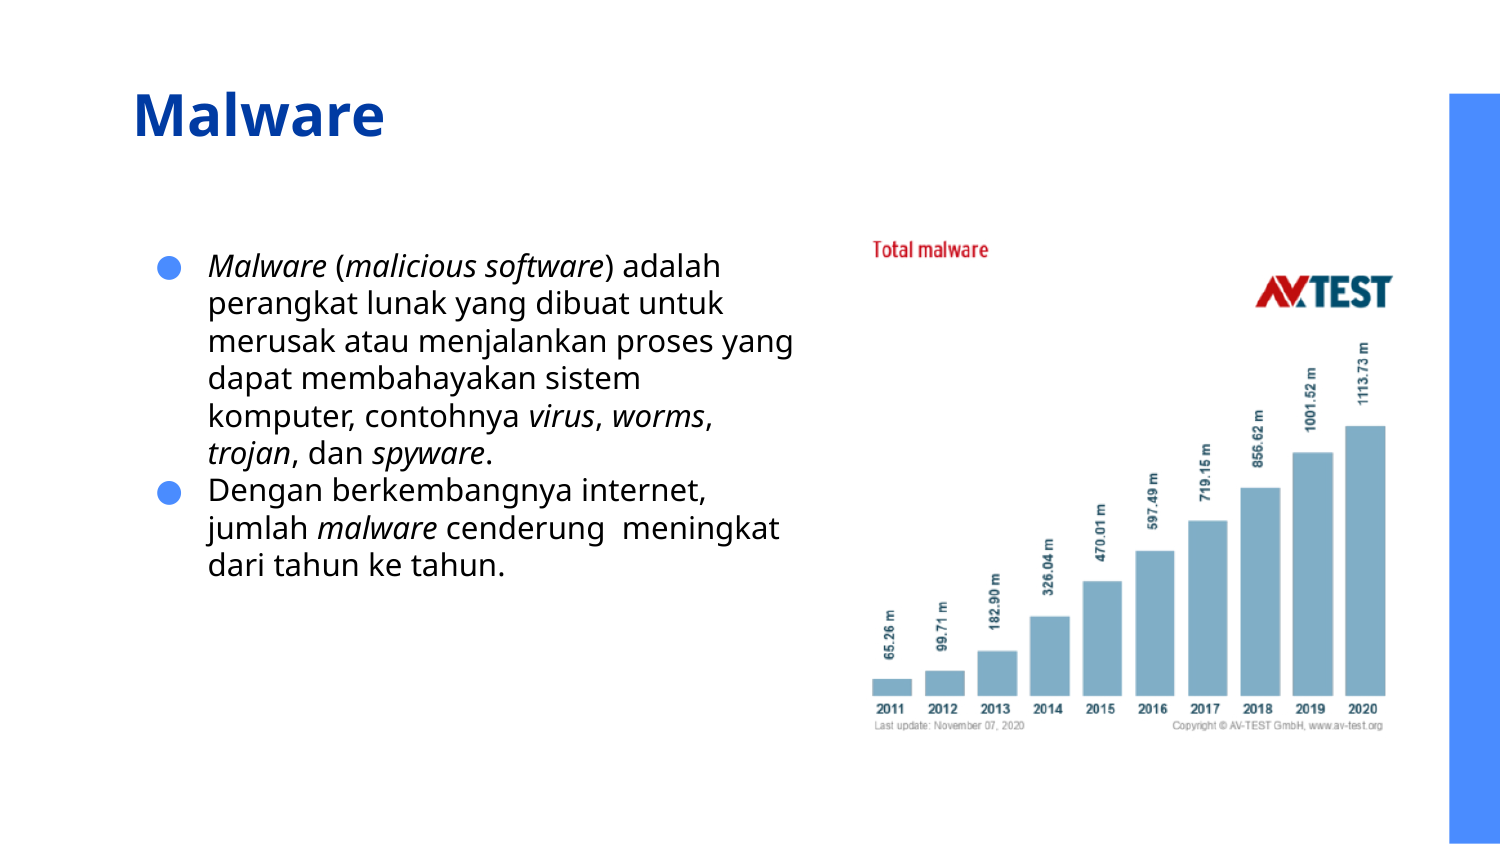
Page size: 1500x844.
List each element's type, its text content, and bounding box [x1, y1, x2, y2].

text_box Malware (malicious software) adalah perangkat lunak yang dibuat untuk merusak atau menjalankan proses yang dapat membahayakan sistem komputer, contohnya virus, worms, trojan, dan spyware. Dengan berkembangnya internet, jumlah malware cenderung meningkat dari tahun ke tahun. [117, 231, 812, 746]
title Malware [117, 62, 1383, 170]
picture [833, 208, 1428, 746]
